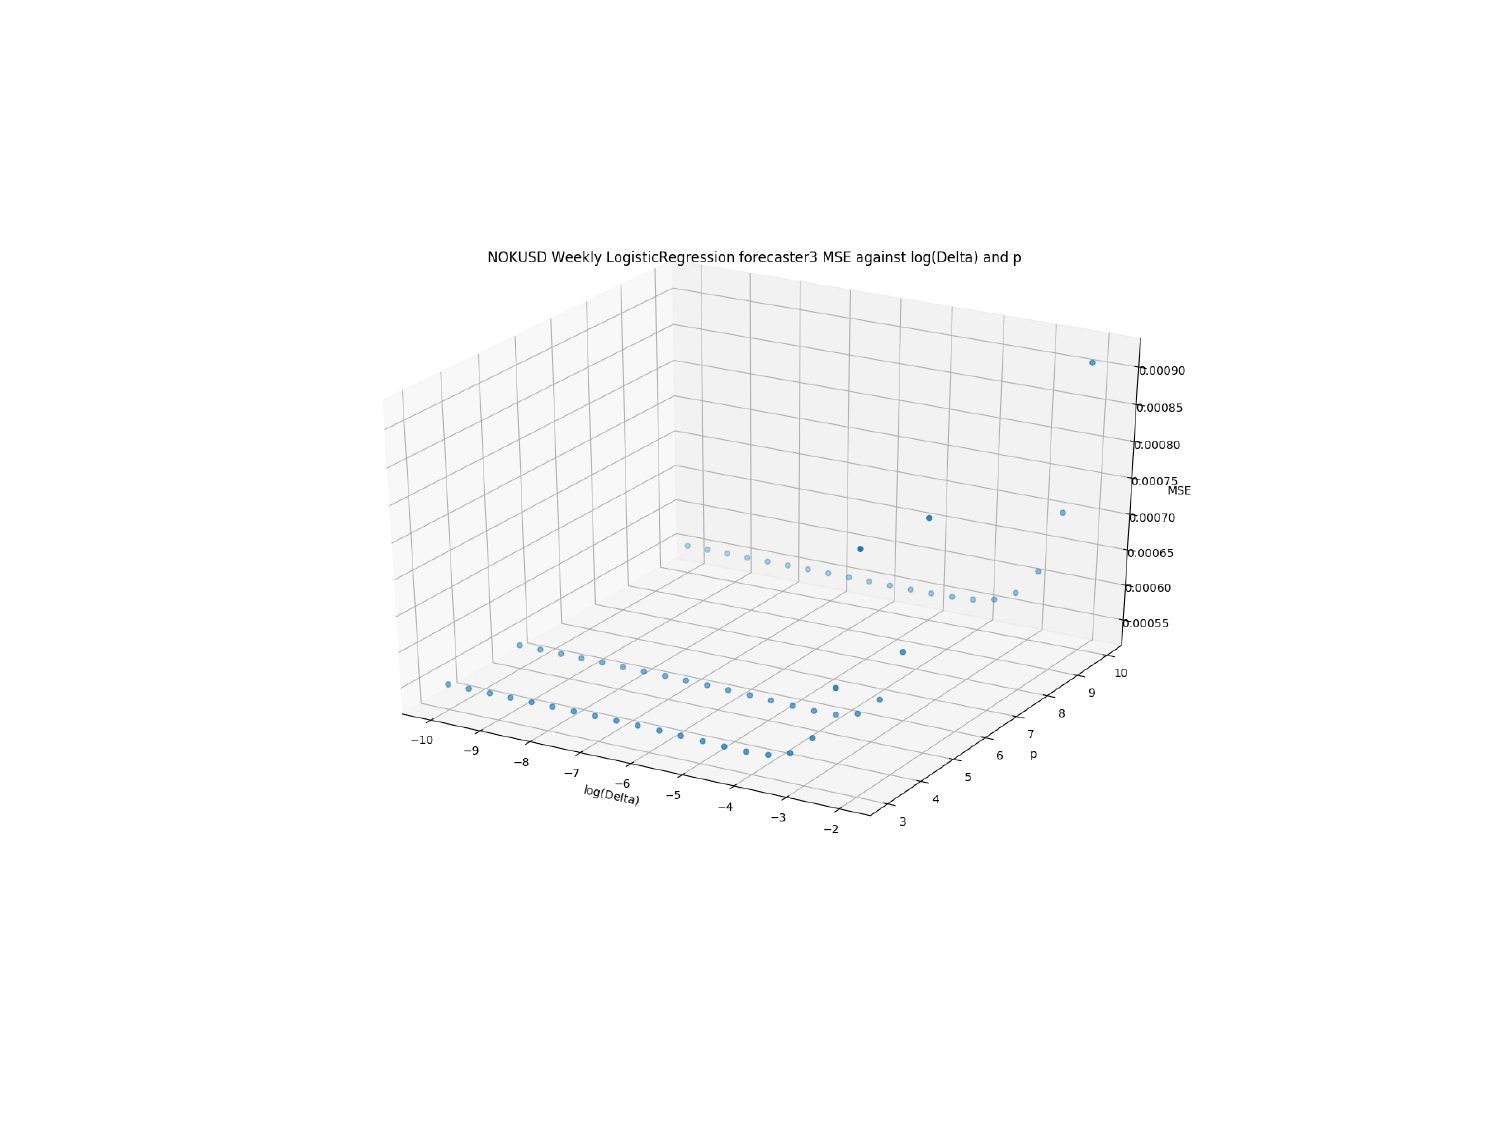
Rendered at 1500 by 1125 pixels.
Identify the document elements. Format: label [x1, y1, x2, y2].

picture [119, 119, 1358, 946]
